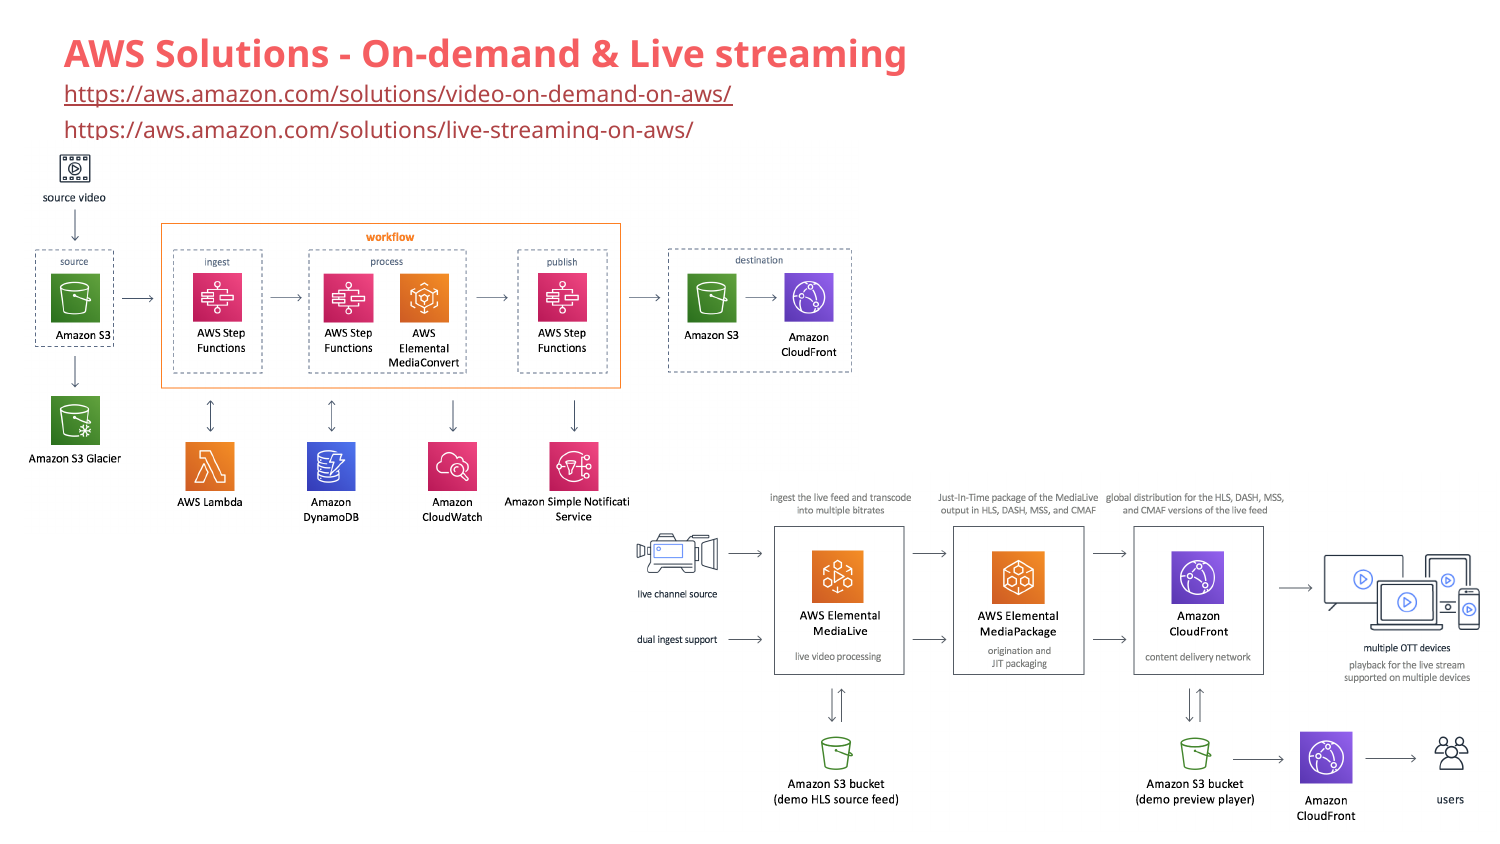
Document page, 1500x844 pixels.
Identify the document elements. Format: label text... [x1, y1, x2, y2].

picture [24, 139, 1497, 832]
title AWS Solutions - On-demand & Live streaming https://aws.amazon.com/solutions/video-on-demand-on-aws/ https://aws.amazon.com/solutions/live-streaming-on-aws/ [48, 7, 1390, 132]
